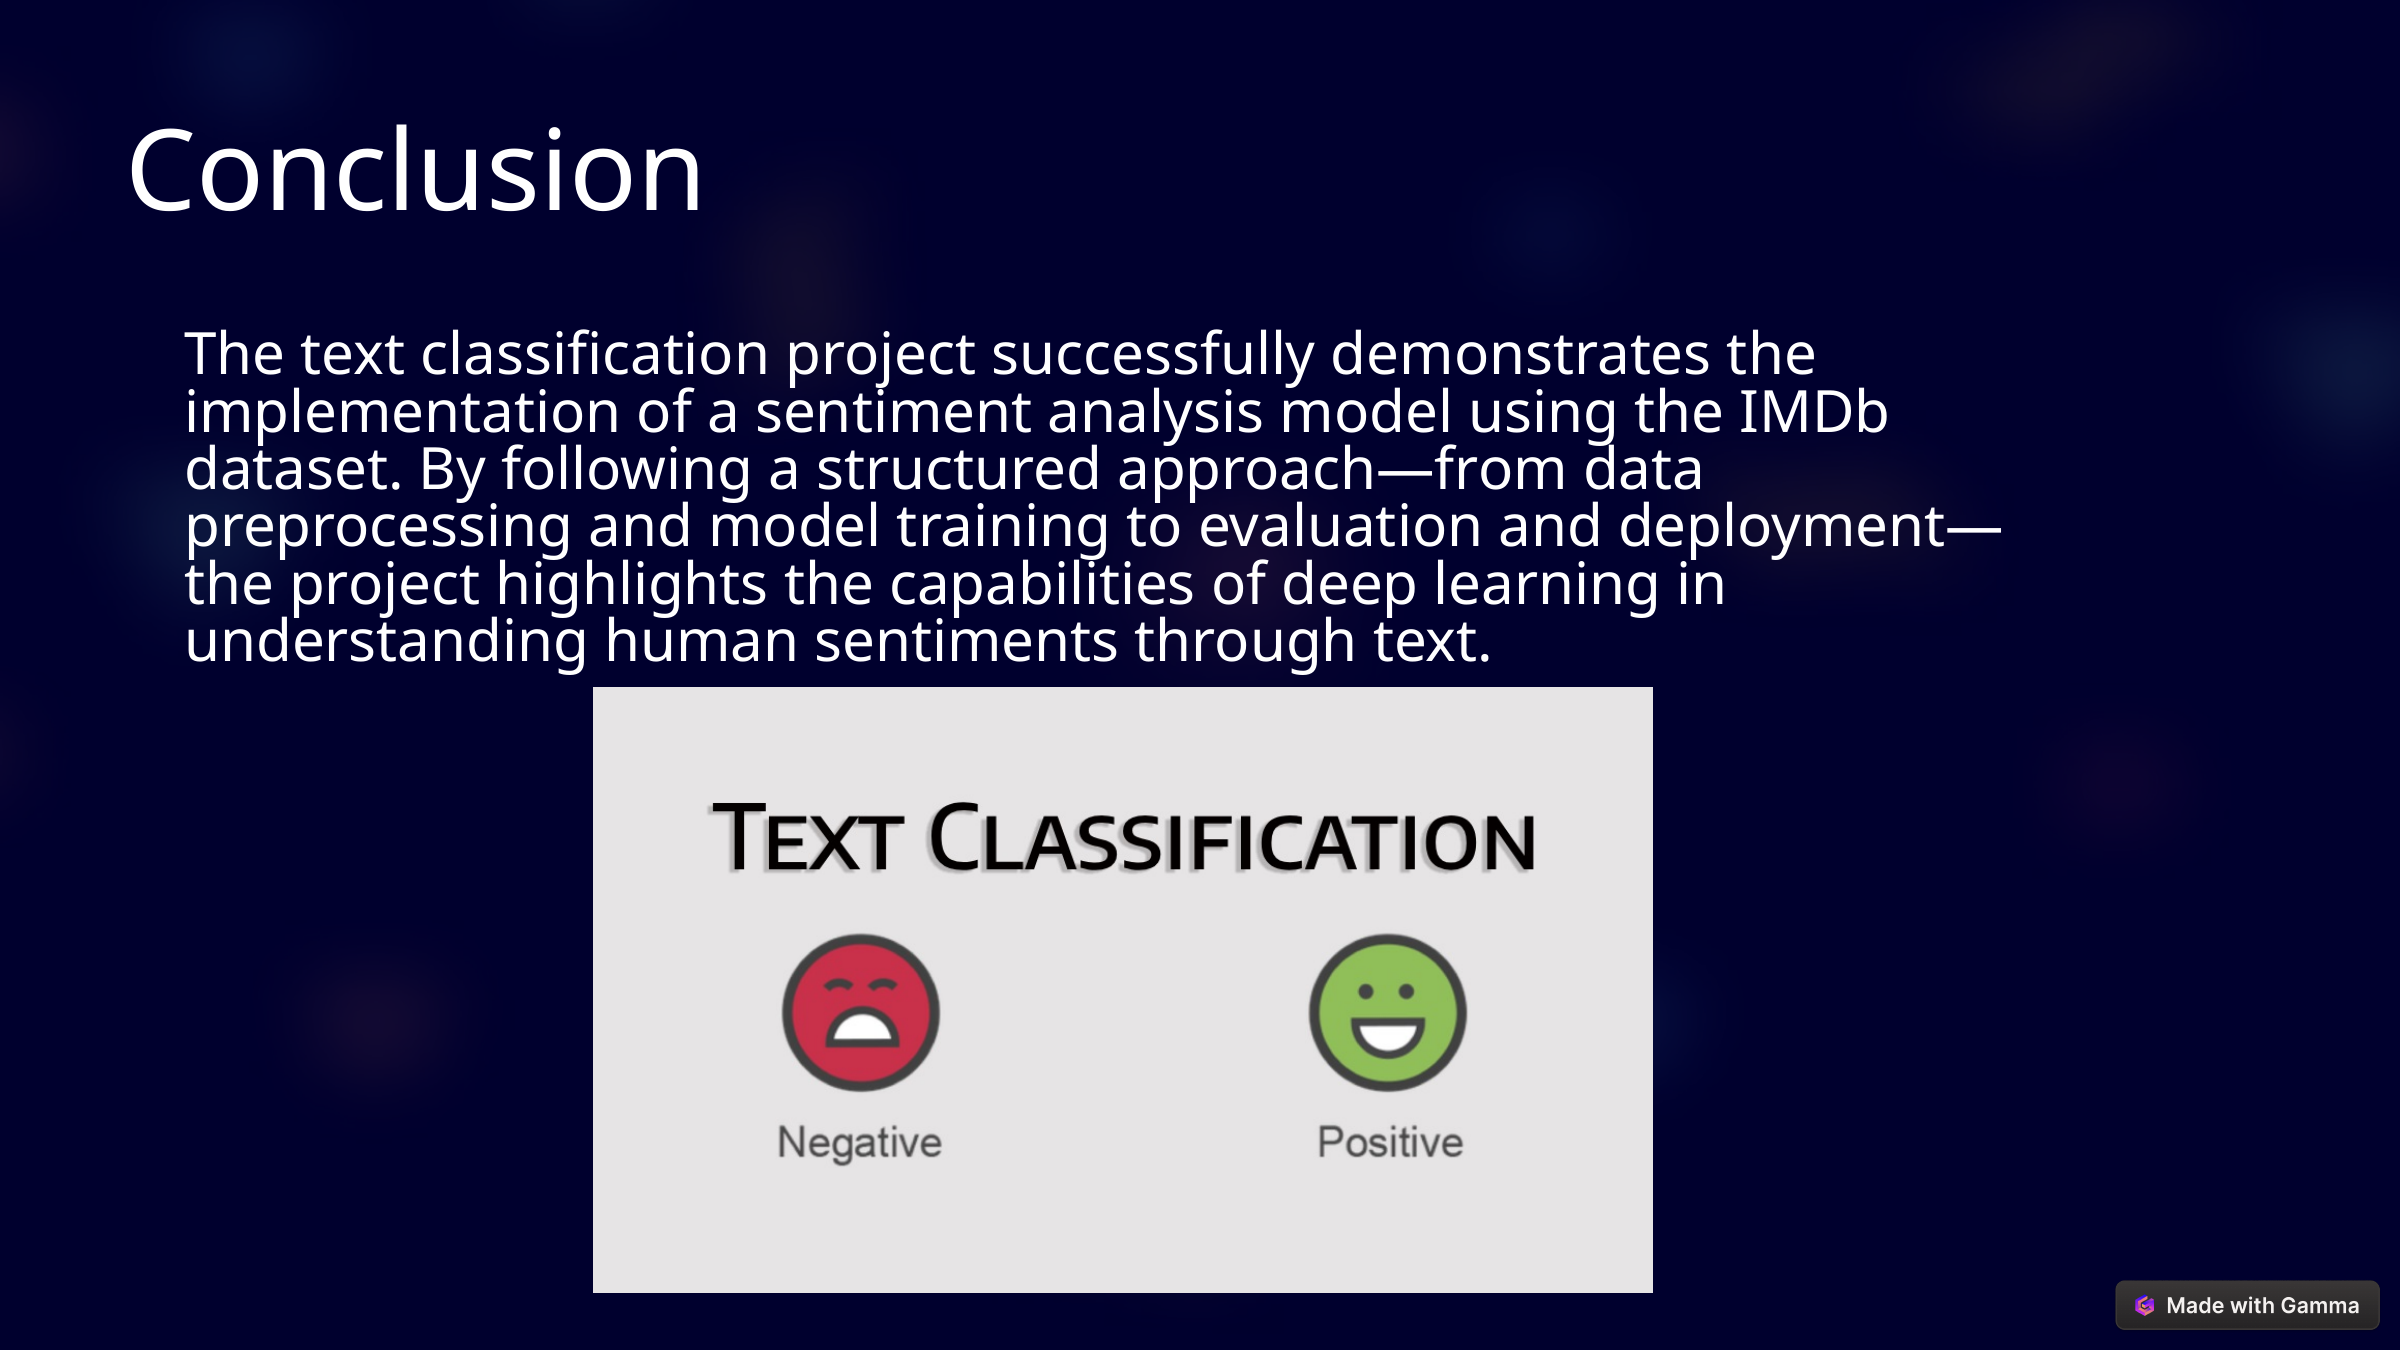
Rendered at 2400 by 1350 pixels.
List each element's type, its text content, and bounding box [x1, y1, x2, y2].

picture [2106, 1271, 2389, 1339]
text_box The text classification project successfully demonstrates the implementation of a sentiment analysis model using the IMDb dataset. By following a structured approach—from data preprocessing and model training to evaluation and deployment—the project highlights the capabilities of deep learning in understanding human sentiments through text. [184, 329, 2062, 774]
picture [593, 687, 1653, 1293]
text_box Conclusion [125, 127, 1212, 233]
